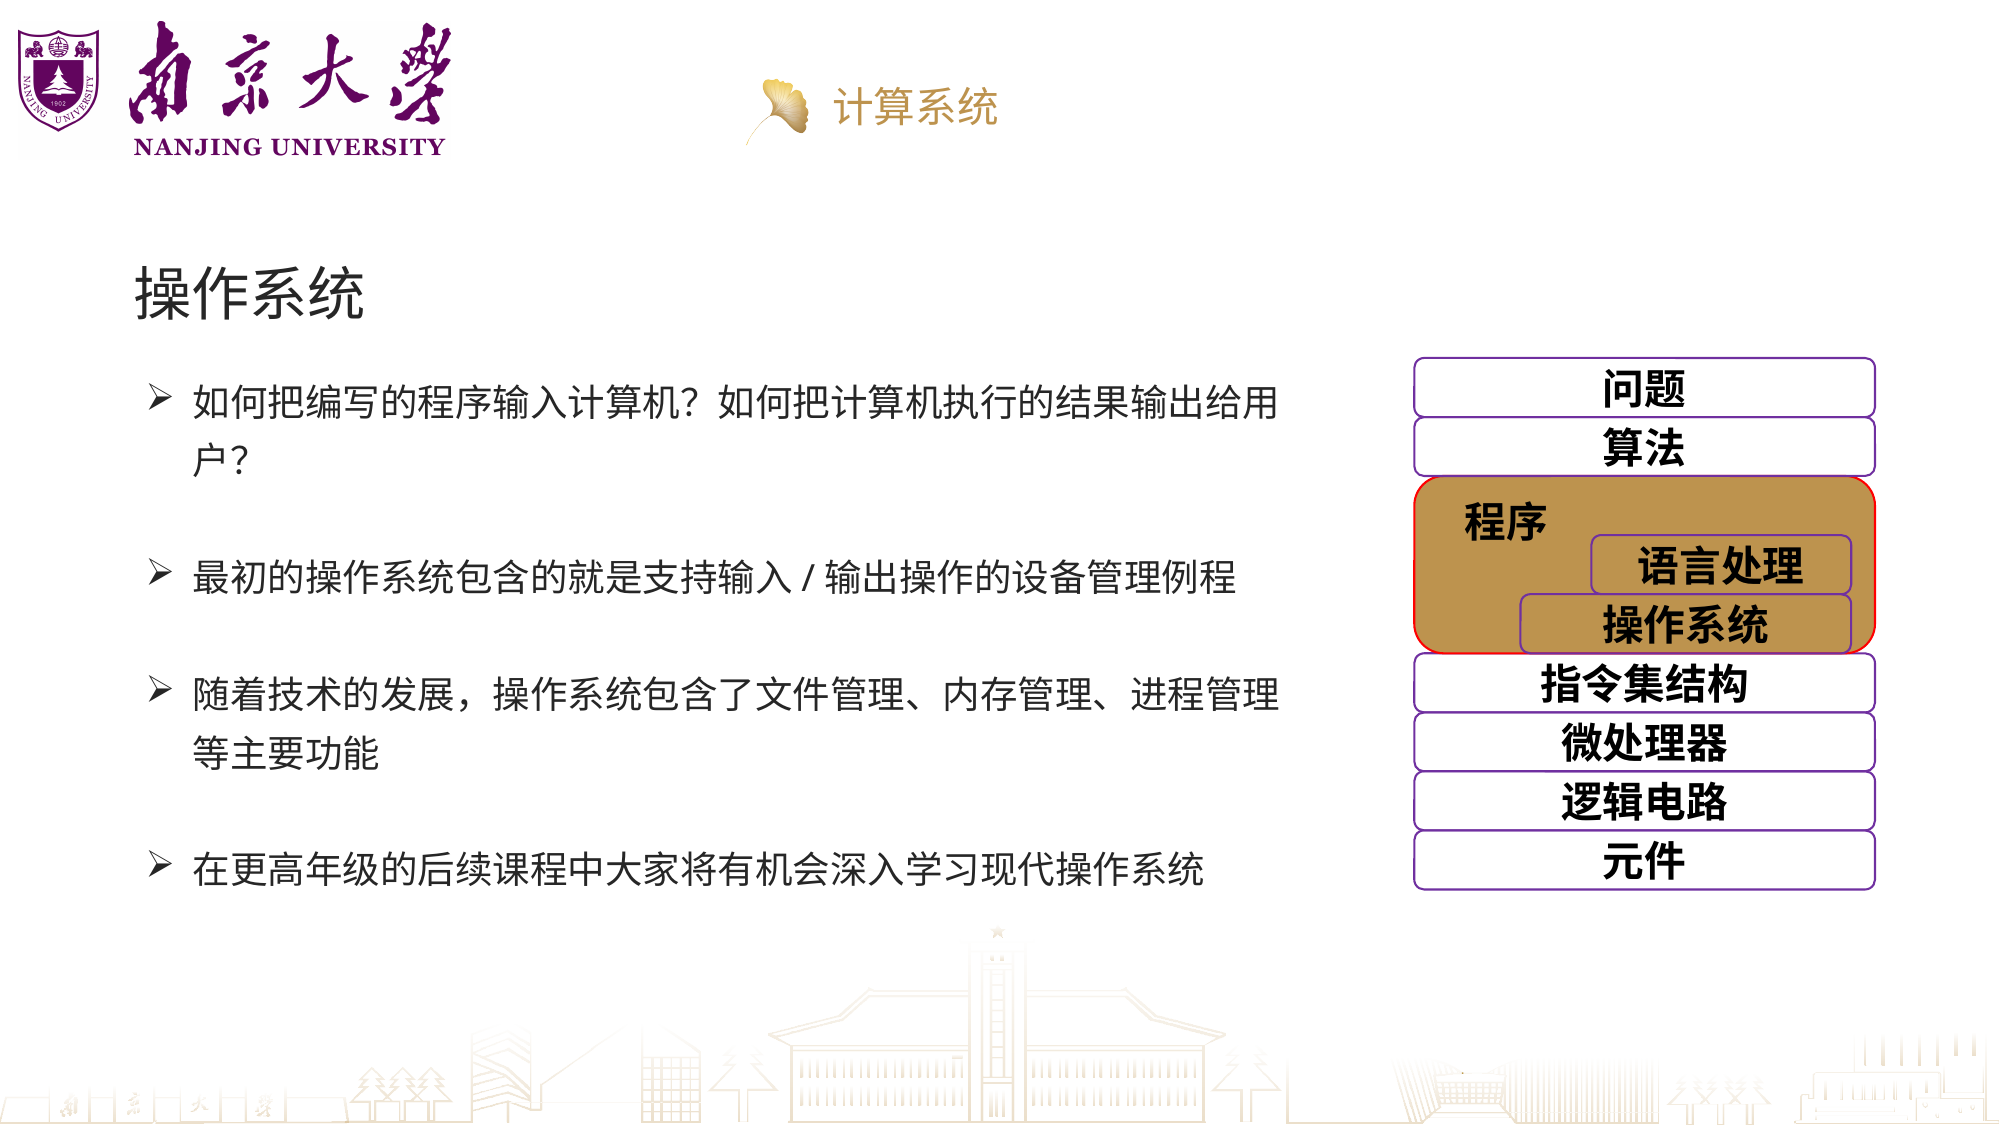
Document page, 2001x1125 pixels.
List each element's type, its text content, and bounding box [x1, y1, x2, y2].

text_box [116, 249, 1309, 959]
picture [18, 21, 451, 160]
picture [731, 64, 830, 169]
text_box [1414, 357, 1875, 890]
text_box 计算系统 [817, 73, 1015, 139]
